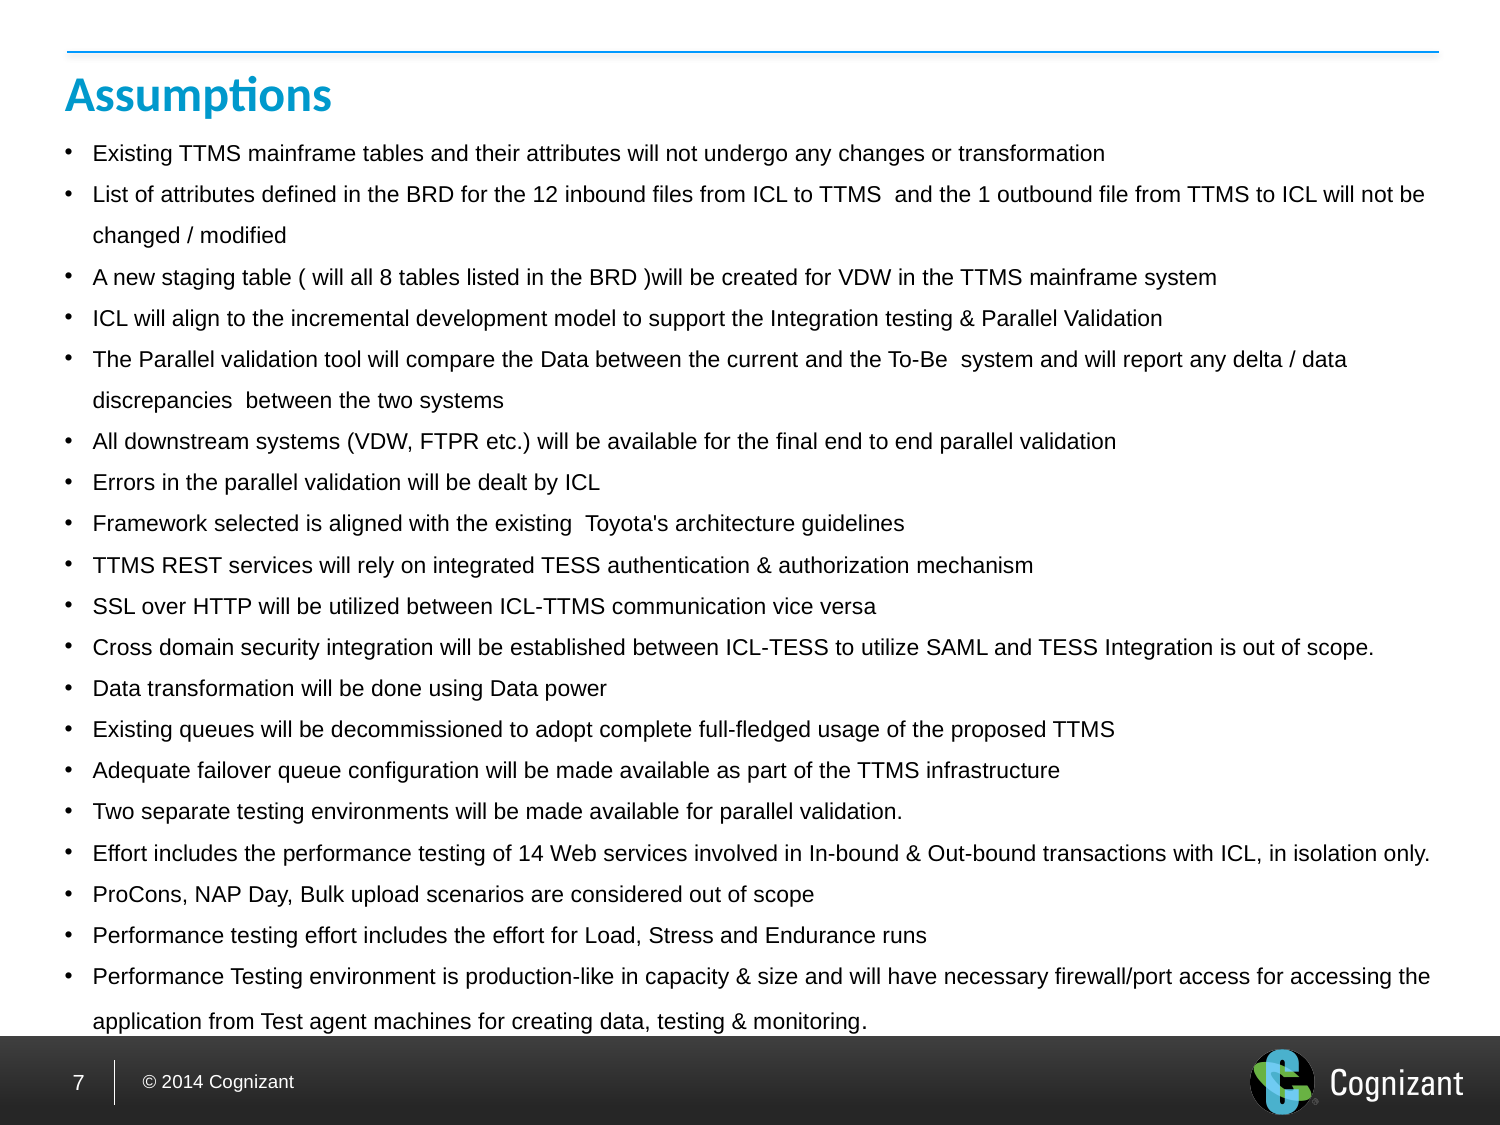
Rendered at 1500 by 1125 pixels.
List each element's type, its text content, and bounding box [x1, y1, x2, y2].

text_box Existing TTMS mainframe tables and their attributes will not undergo any changes or transformation List of attributes defined in the BRD for the 12 inbound files from ICL to TTMS and the 1 outbound file from TTMS to ICL will not be changed / modified A new staging table ( will all 8 tables listed in the BRD )will be created for VDW in the TTMS mainframe system ICL will align to the incremental development model to support the Integration testing & Parallel Validation The Parallel validation tool will compare the Data between the current and the To-Be system and will report any delta / data discrepancies between the two systems All downstream systems (VDW, FTPR etc.) will be available for the final end to end parallel validation Errors in the parallel validation will be dealt by ICL Framework selected is aligned with the existing Toyota's architecture guidelines TTMS REST services will rely on integrated TESS authentication & authorization mechanism SSL over HTTP will be utilized between ICL-TTMS communication vice versa Cross domain security integration will be established between ICL-TESS to utilize SAML and TESS Integration is out of scope. Data transformation will be done using Data power Existing queues will be decommissioned to adopt complete full-fledged usage of the proposed TTMS Adequate failover queue configuration will be made available as part of the TTMS infrastructure Two separate testing environments will be made available for parallel validation. Effort includes the performance testing of 14 Web services involved in In-bound & Out-bound transactions with ICL, in isolation only. ProCons, NAP Day, Bulk upload scenarios are considered out of scope Performance testing effort includes the effort for Load, Stress and Endurance runs Performance Testing environment is production-like in capacity & size and will have necessary firewall/port access for accessing the application from Test agent machines for creating data, testing & monitoring. [49, 117, 1485, 1042]
title Assumptions [49, 54, 1438, 117]
slide_number 7 [27, 1045, 100, 1118]
picture [1250, 1049, 1463, 1115]
